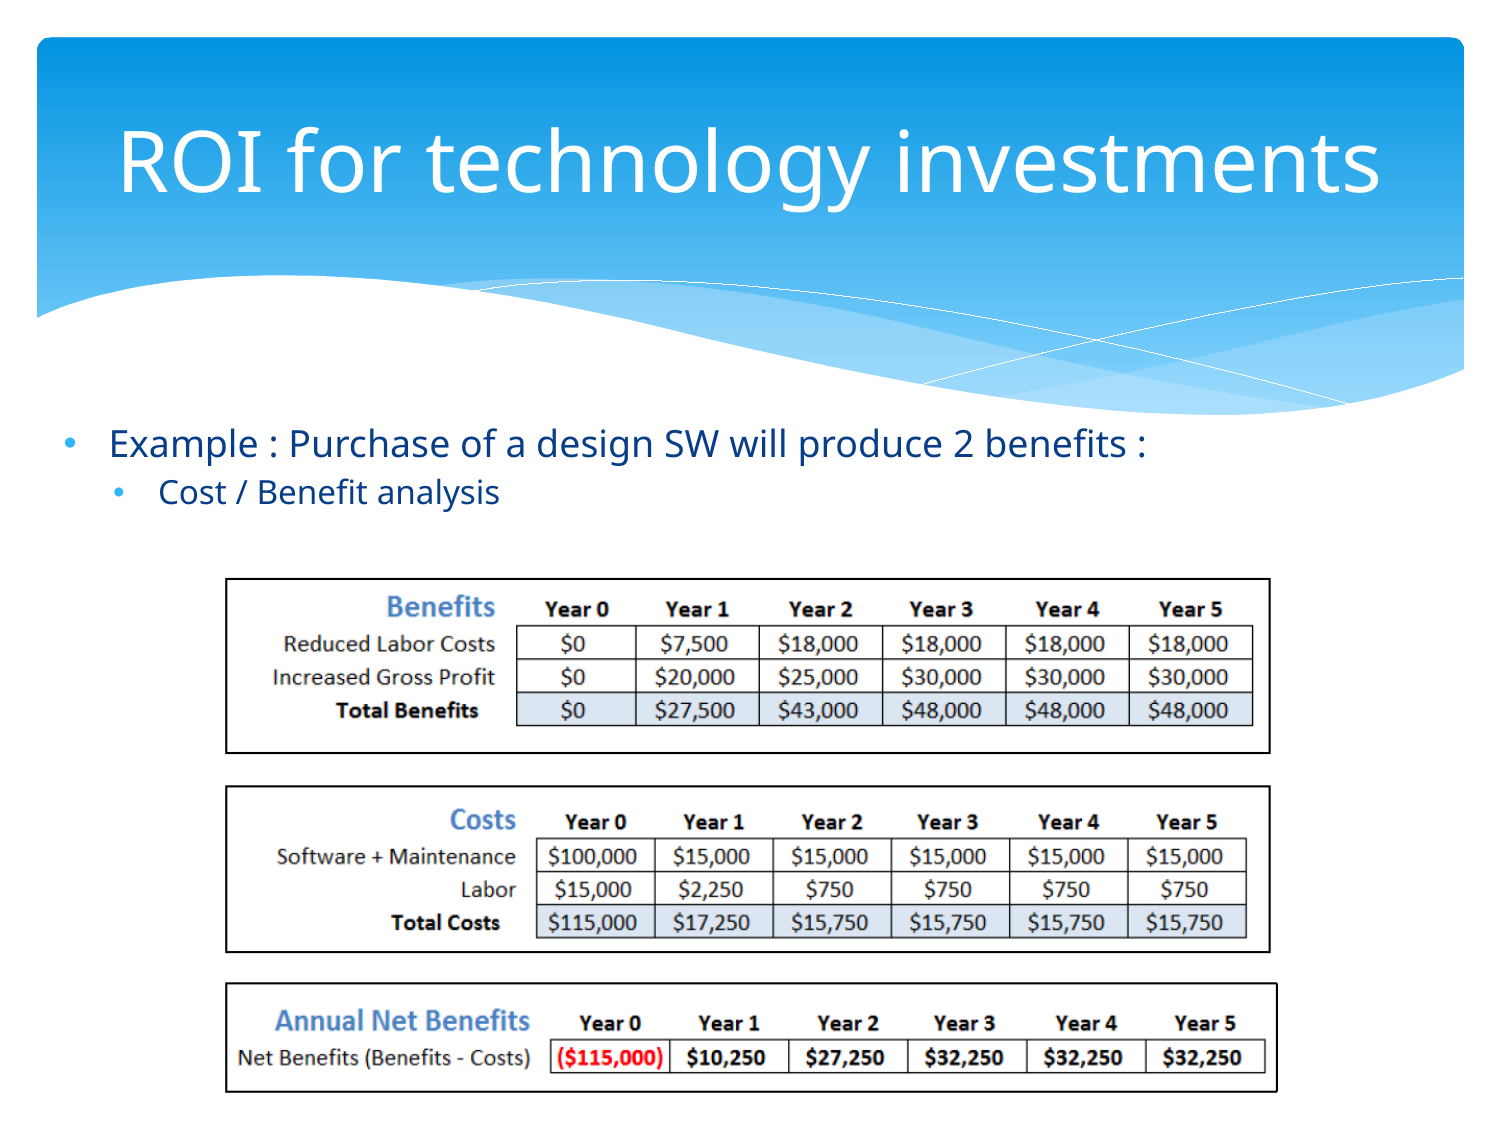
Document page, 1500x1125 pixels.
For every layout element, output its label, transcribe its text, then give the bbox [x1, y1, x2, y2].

title ROI for technology investments [75, 55, 1425, 261]
list Example : Purchase of a design SW will produce 2 benefits : Cost / Benefit analysis [48, 412, 1425, 1125]
picture [190, 562, 1310, 1103]
